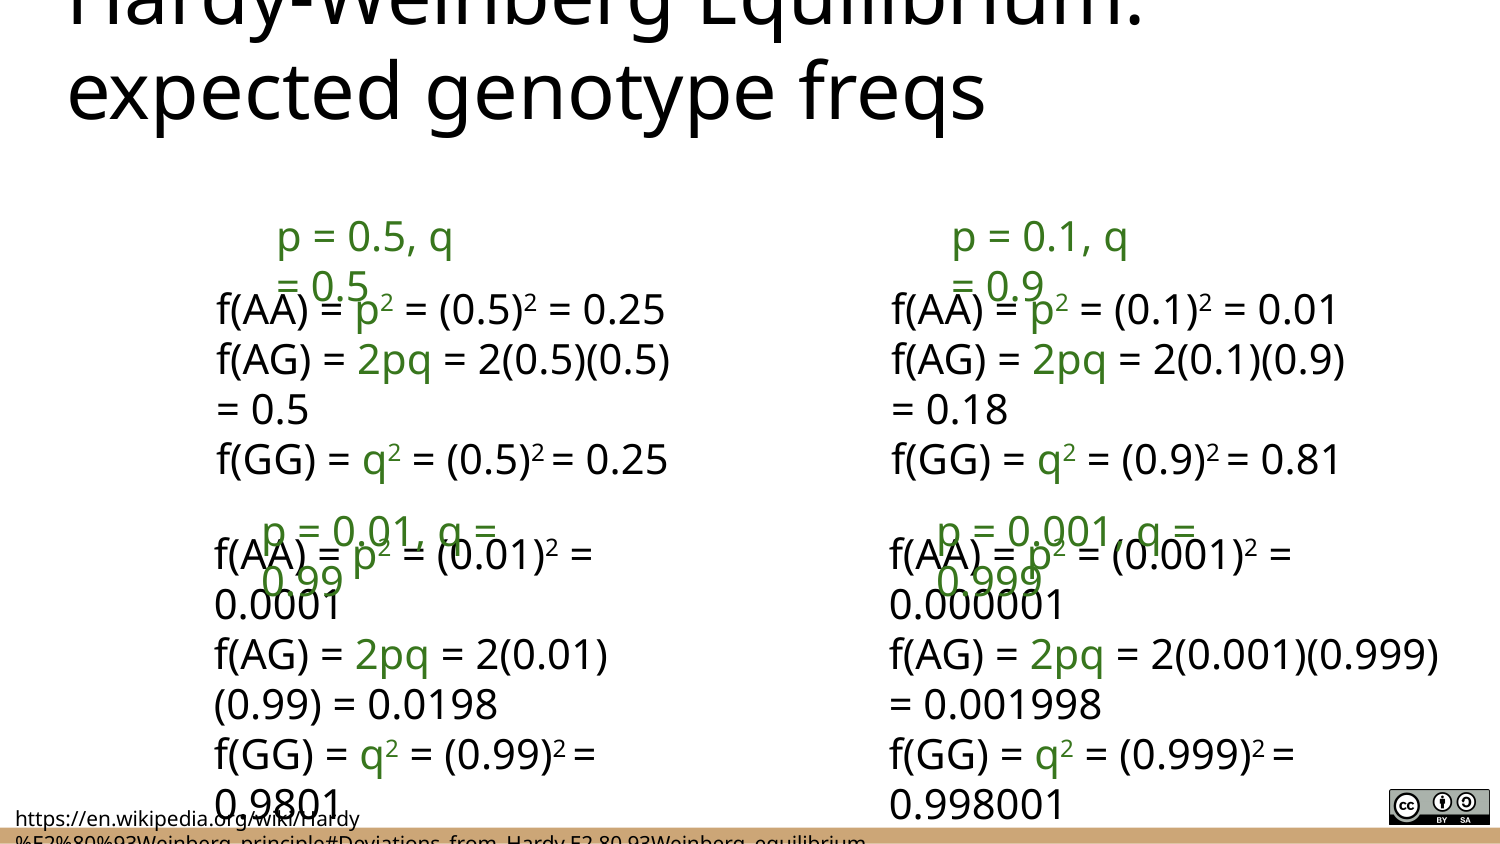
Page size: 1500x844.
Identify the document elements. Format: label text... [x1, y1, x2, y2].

text_box p = 0.01, q = 0.99 [246, 509, 560, 601]
text_box p = 0.5, q = 0.5 [260, 214, 490, 306]
text_box f(AA) = p2 = (0.001)2 = 0.000001 f(AG) = 2pq = 2(0.001)(0.999) = 0.001998 f(GG) = q2 = (0.999)2 = 0.998001 [873, 627, 1468, 779]
text_box f(AA) = p2 = (0.5)2 = 0.25 f(AG) = 2pq = 2(0.5)(0.5) = 0.5 f(GG) = q2 = (0.5)2 = 0.25 [201, 332, 713, 483]
text_box p = 0.001, q = 0.999 [921, 509, 1235, 601]
text_box https://en.wikipedia.org/wiki/Hardy%E2%80%93Weinberg_principle#Deviations_from_Hardy.E2.80.93Weinberg_equilibrium [0, 818, 1005, 843]
text_box f(AA) = p2 = (0.01)2 = 0.0001 f(AG) = 2pq = 2(0.01)(0.99) = 0.0198 f(GG) = q2 = (0.99)2 = 0.9801 [198, 627, 711, 779]
title Hardy-Weinberg Equilibrium: expected genotype freqs [51, 14, 1449, 151]
text_box p = 0.1, q = 0.9 [935, 214, 1165, 306]
picture [1389, 789, 1490, 825]
text_box f(AA) = p2 = (0.1)2 = 0.01 f(AG) = 2pq = 2(0.1)(0.9) = 0.18 f(GG) = q2 = (0.9)2 = 0.81 [876, 332, 1388, 483]
